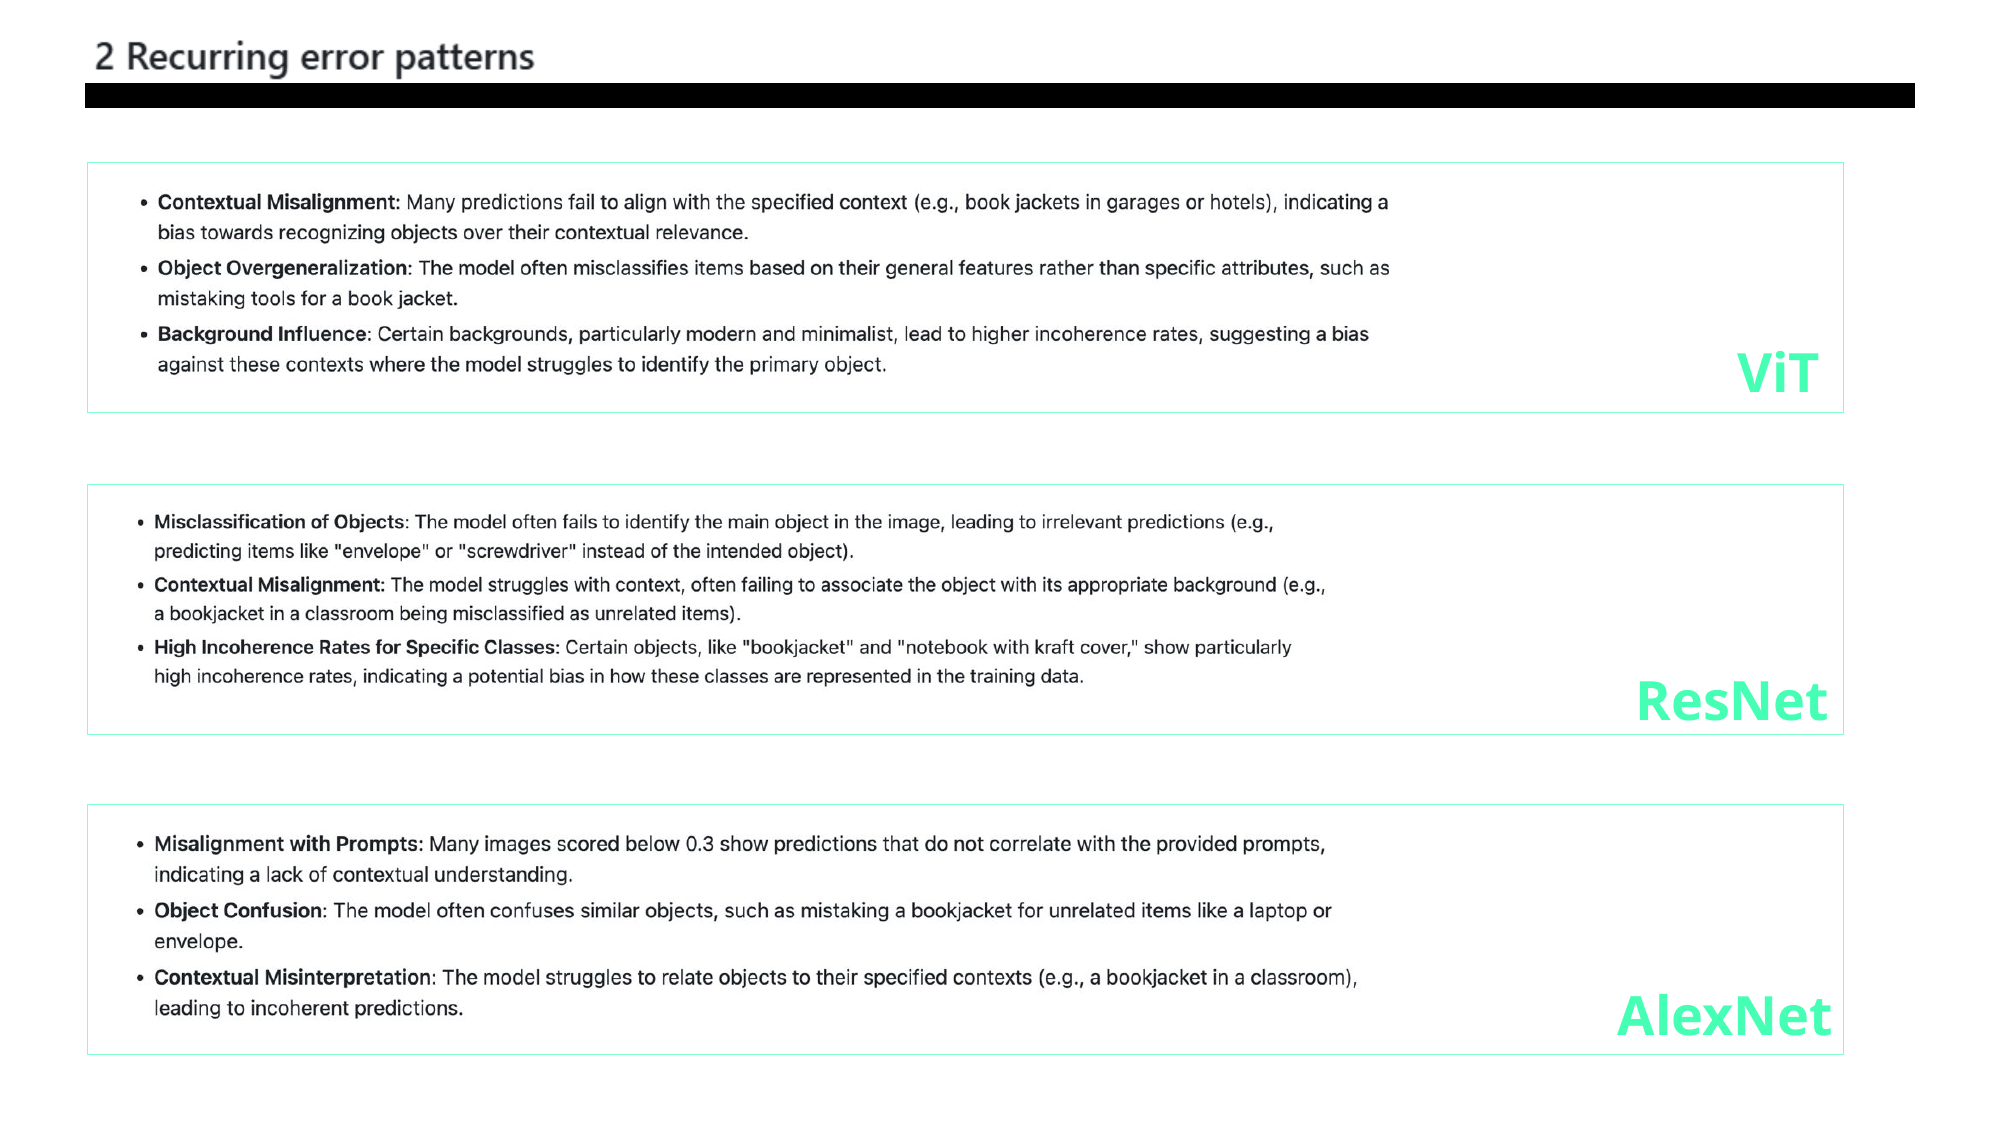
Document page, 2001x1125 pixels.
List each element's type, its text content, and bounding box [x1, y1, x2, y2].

text_box AlexNet [1844, 973, 1849, 1054]
text_box ResNet [1620, 658, 1845, 739]
text_box [87, 484, 1844, 735]
text_box [87, 162, 1844, 413]
picture [111, 823, 1429, 1036]
picture [111, 173, 1418, 402]
picture [111, 494, 1353, 700]
picture [86, 20, 559, 81]
text_box [87, 804, 1844, 1055]
